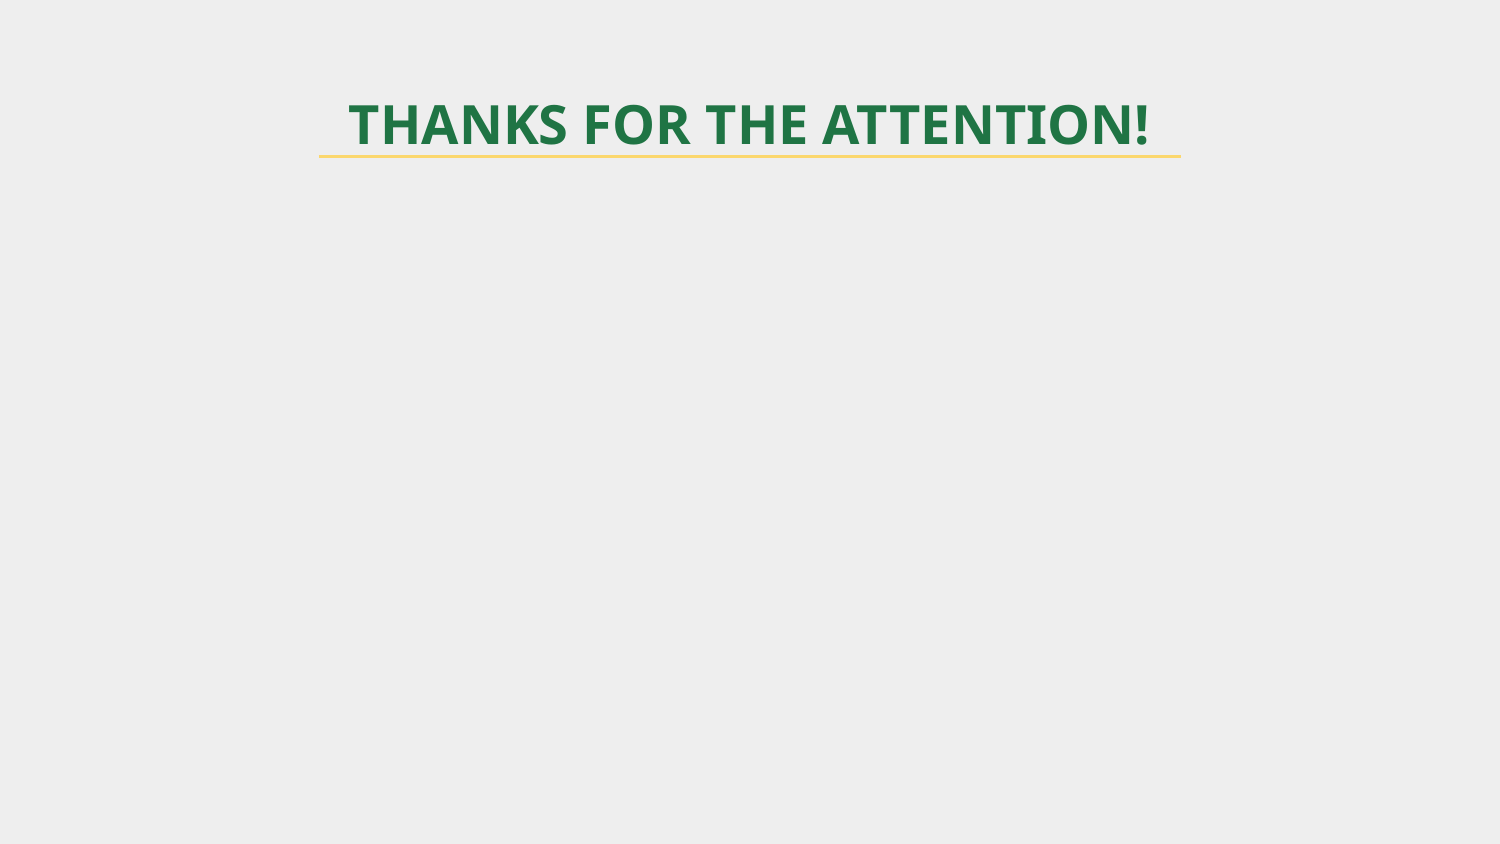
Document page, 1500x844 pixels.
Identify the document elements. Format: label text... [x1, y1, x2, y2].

title THANKS FOR THE ATTENTION! [134, 75, 1366, 170]
